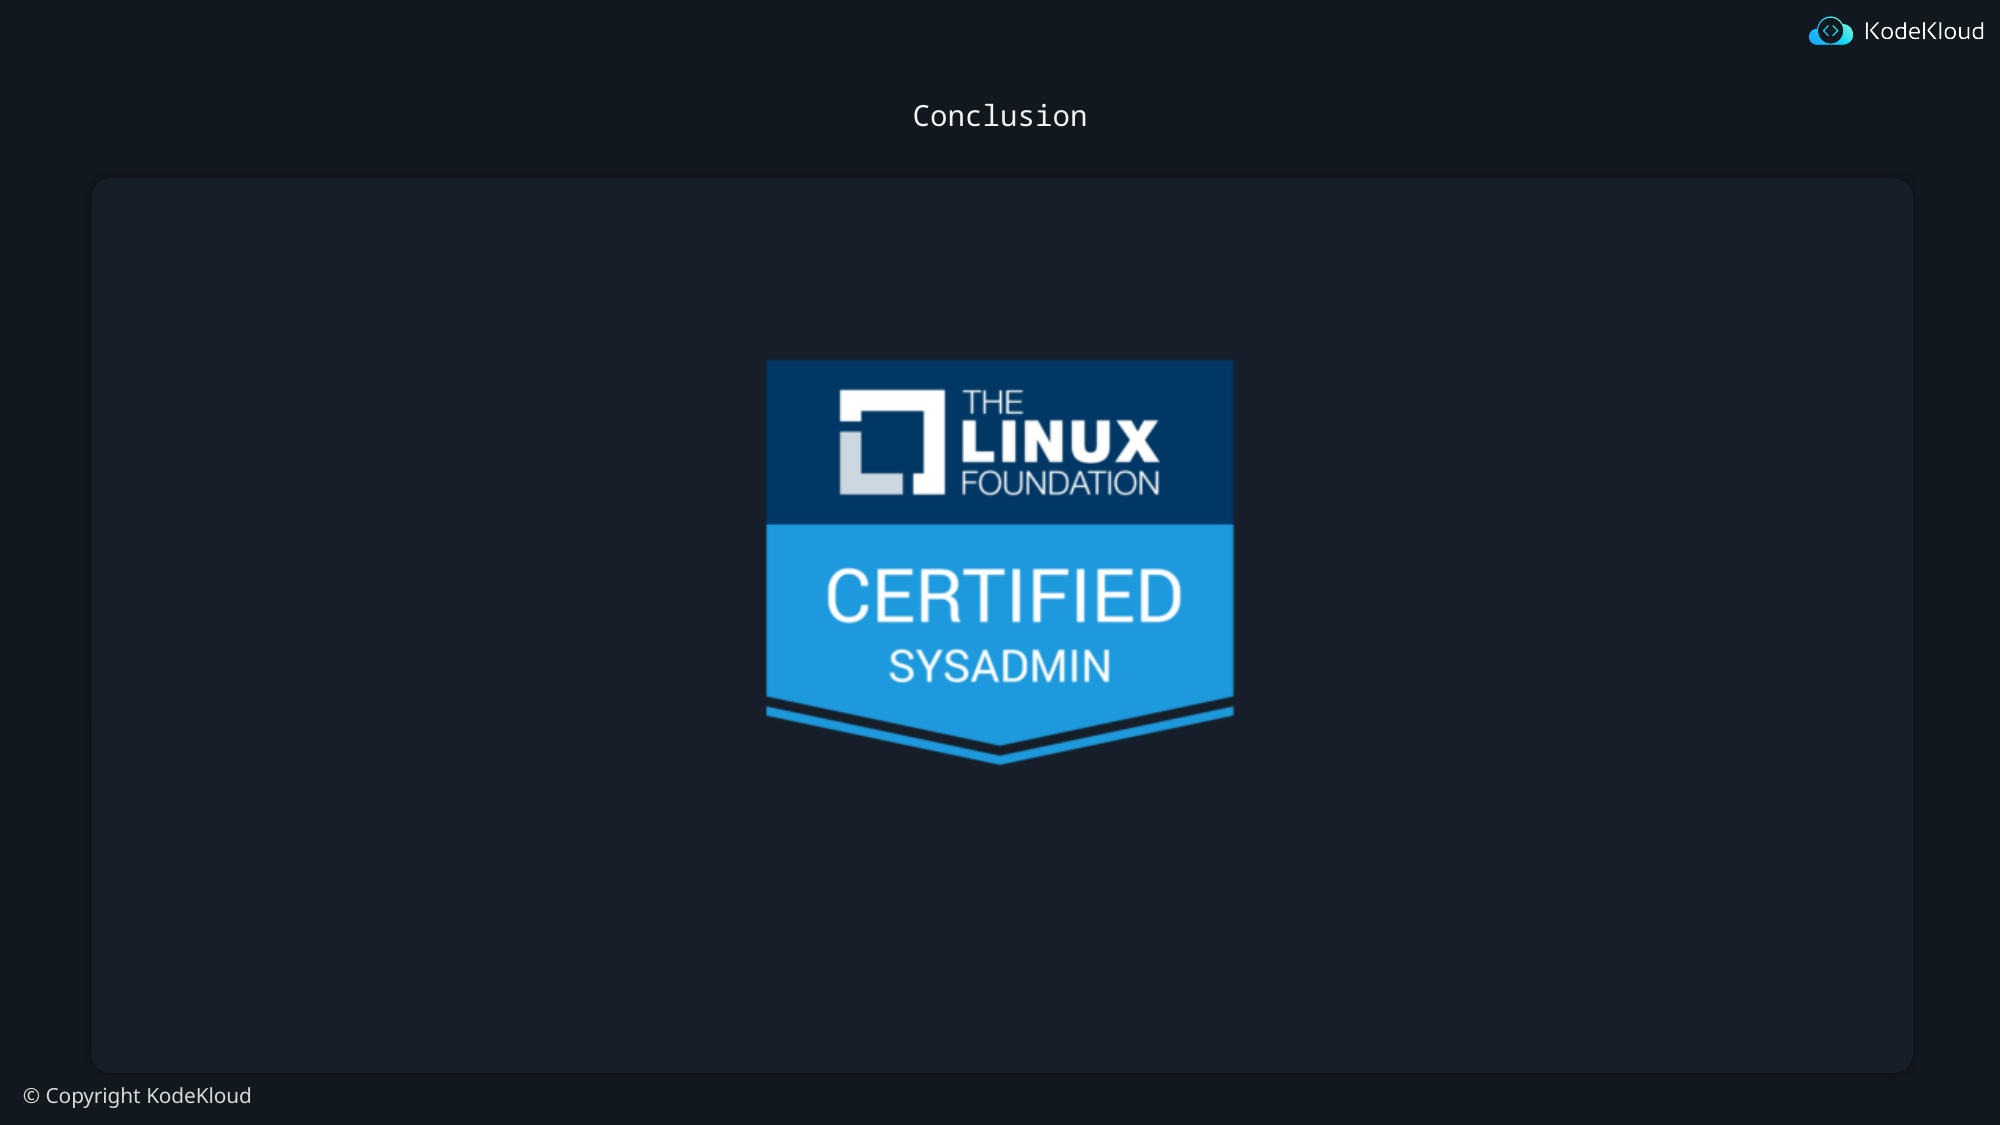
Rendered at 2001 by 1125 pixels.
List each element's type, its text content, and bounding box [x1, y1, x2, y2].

picture [765, 327, 1235, 798]
picture [1792, 0, 2000, 62]
title Conclusion [727, 67, 1273, 168]
